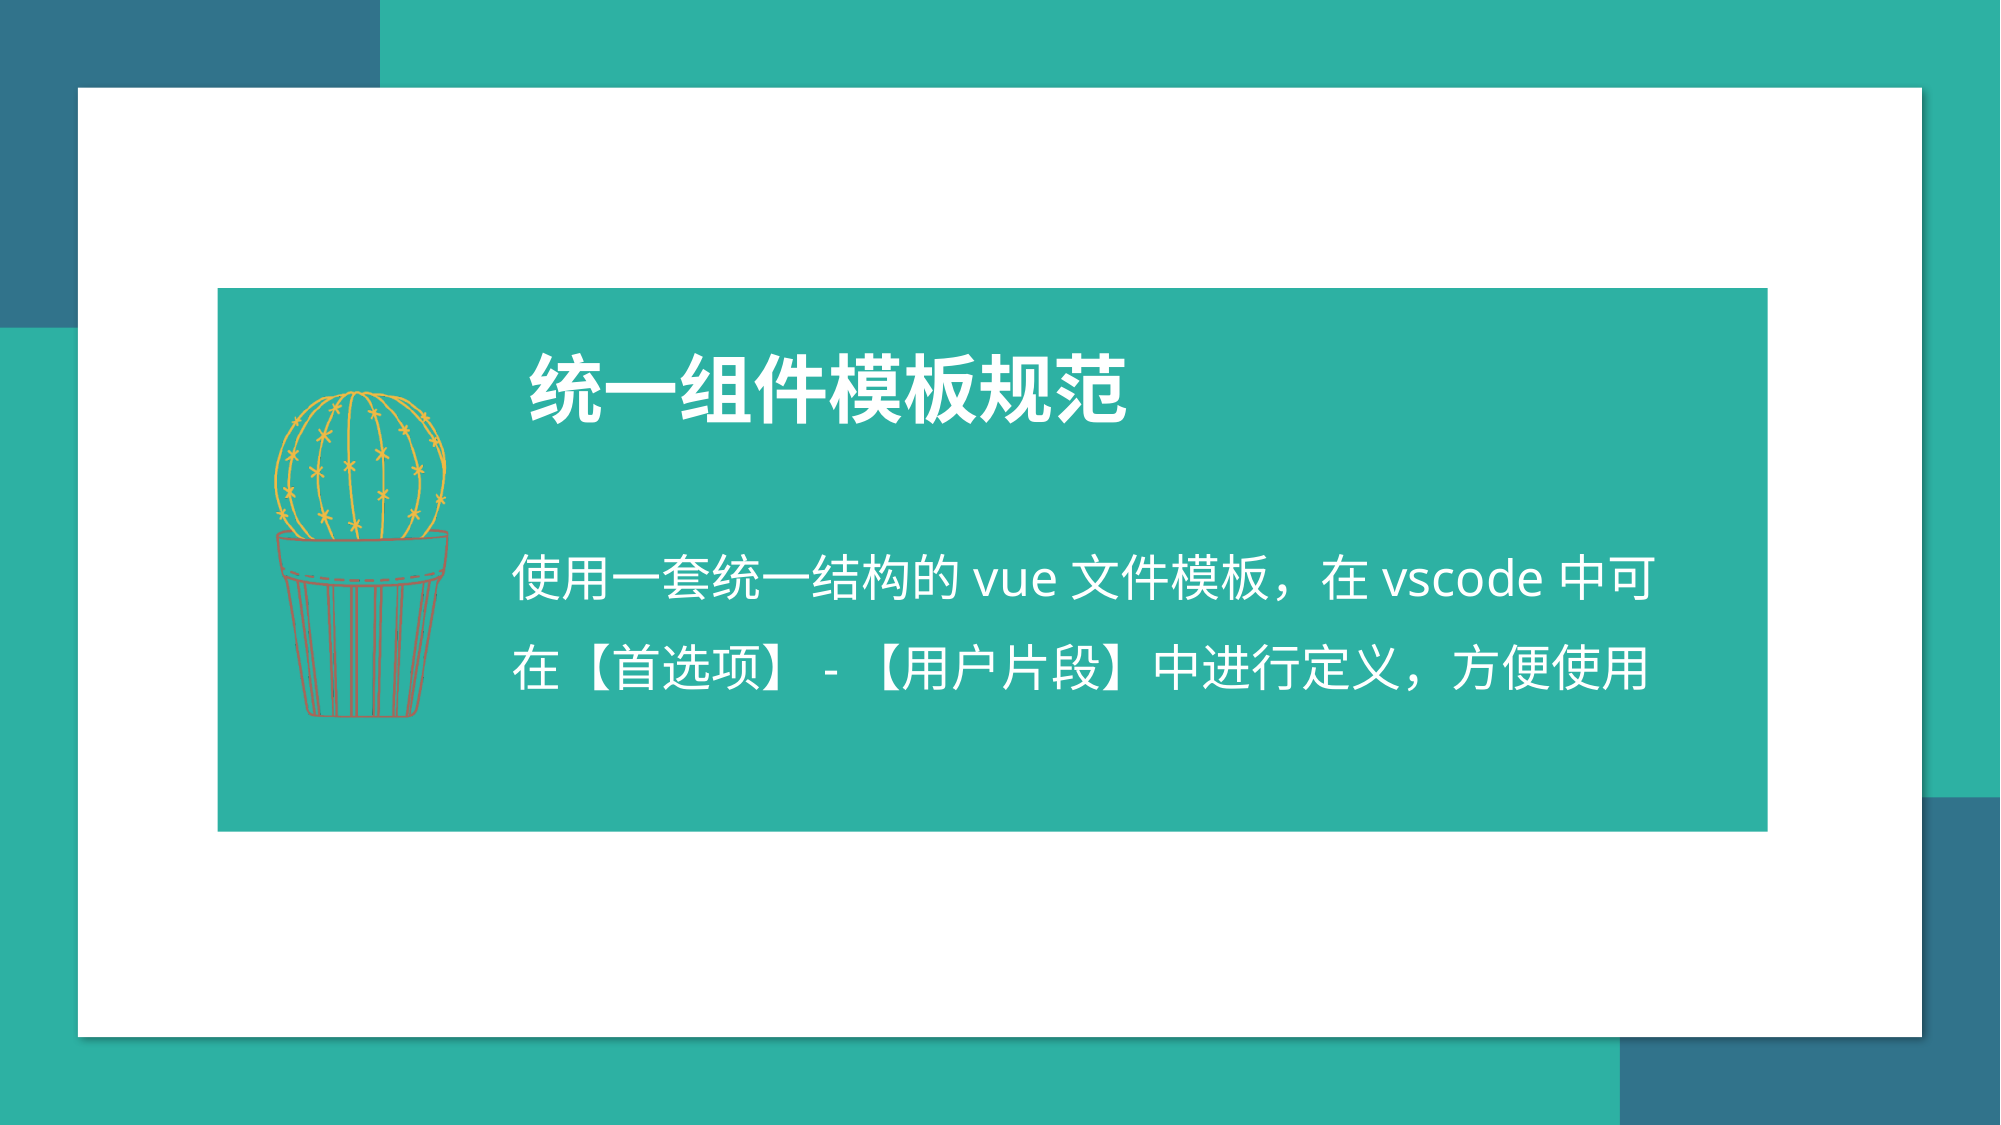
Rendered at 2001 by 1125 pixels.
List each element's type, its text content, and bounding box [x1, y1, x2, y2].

text_box [217, 287, 1769, 833]
text_box 统一组件模板规范 [514, 335, 1212, 440]
text_box 使用一套统一结构的vue文件模板，在vscode中可在【首选项】-【用户片段】中进行定义，方便使用 [497, 509, 1685, 705]
picture [255, 268, 449, 724]
